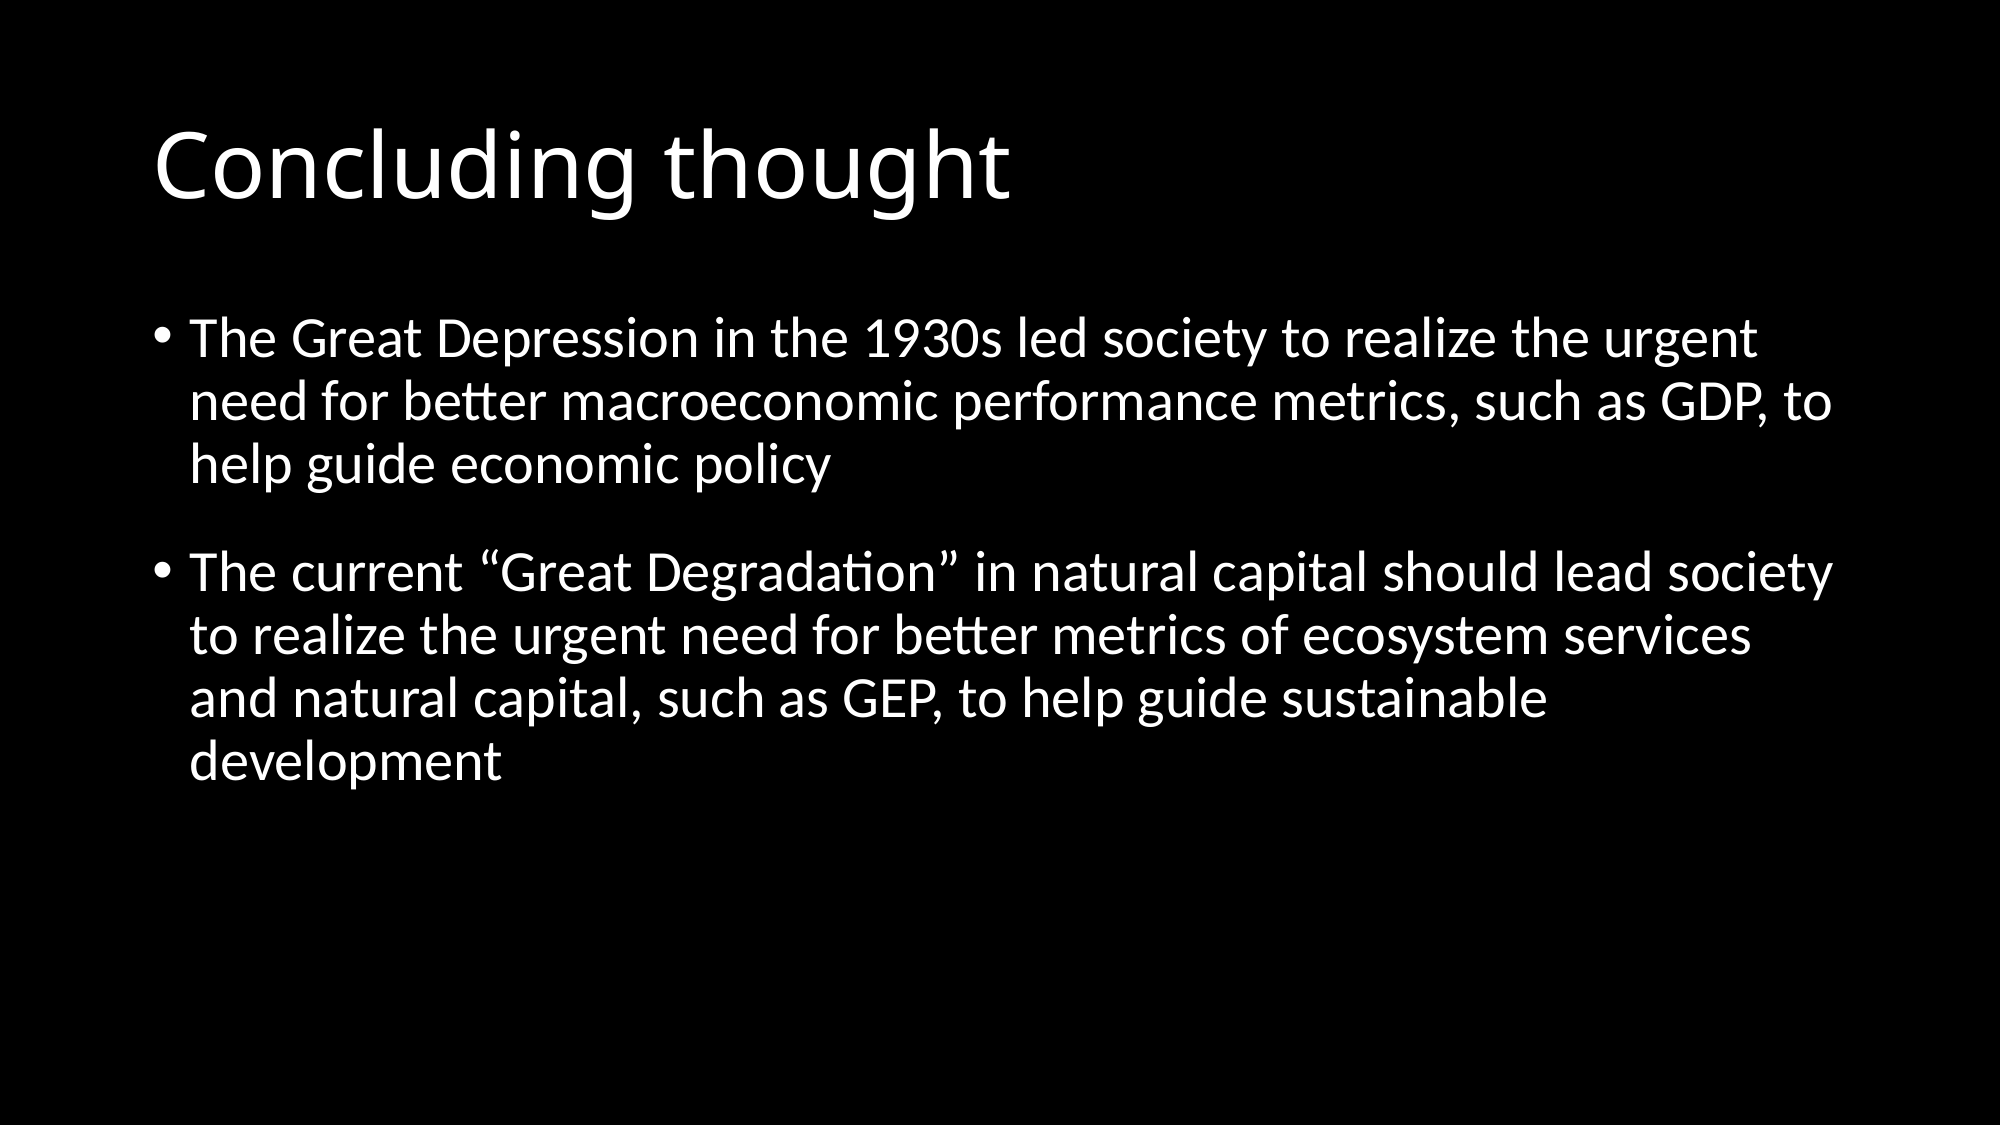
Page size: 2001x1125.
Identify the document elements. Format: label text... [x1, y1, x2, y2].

title Concluding thought [137, 59, 1863, 278]
list The Great Depression in the 1930s led society to realize the urgent need for better macroeconomic performance metrics, such as GDP, to help guide economic policy The current “Great Degradation” in natural capital should lead society to realize the urgent need for better metrics of ecosystem services and natural capital, such as GEP, to help guide sustainable development [137, 299, 1863, 1014]
